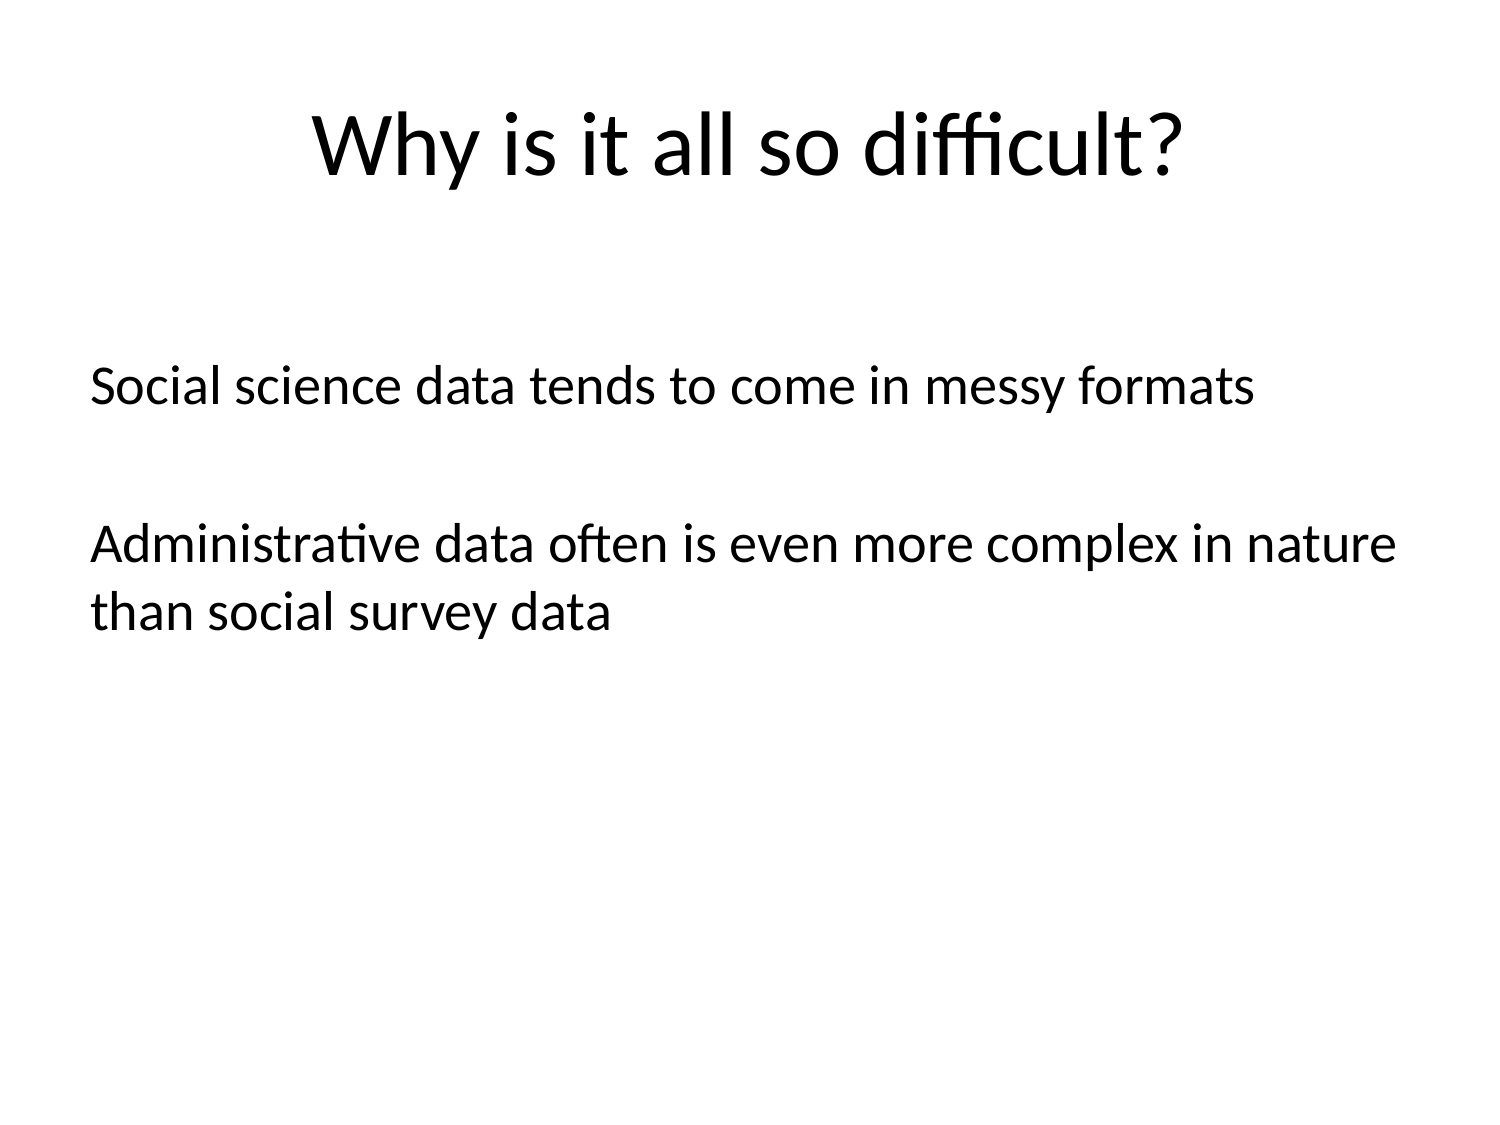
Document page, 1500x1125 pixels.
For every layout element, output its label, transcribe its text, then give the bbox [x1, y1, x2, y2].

title Why is it all so difficult? [75, 45, 1425, 233]
list Social science data tends to come in messy formats Administrative data often is even more complex in nature than social survey data [75, 262, 1425, 1005]
